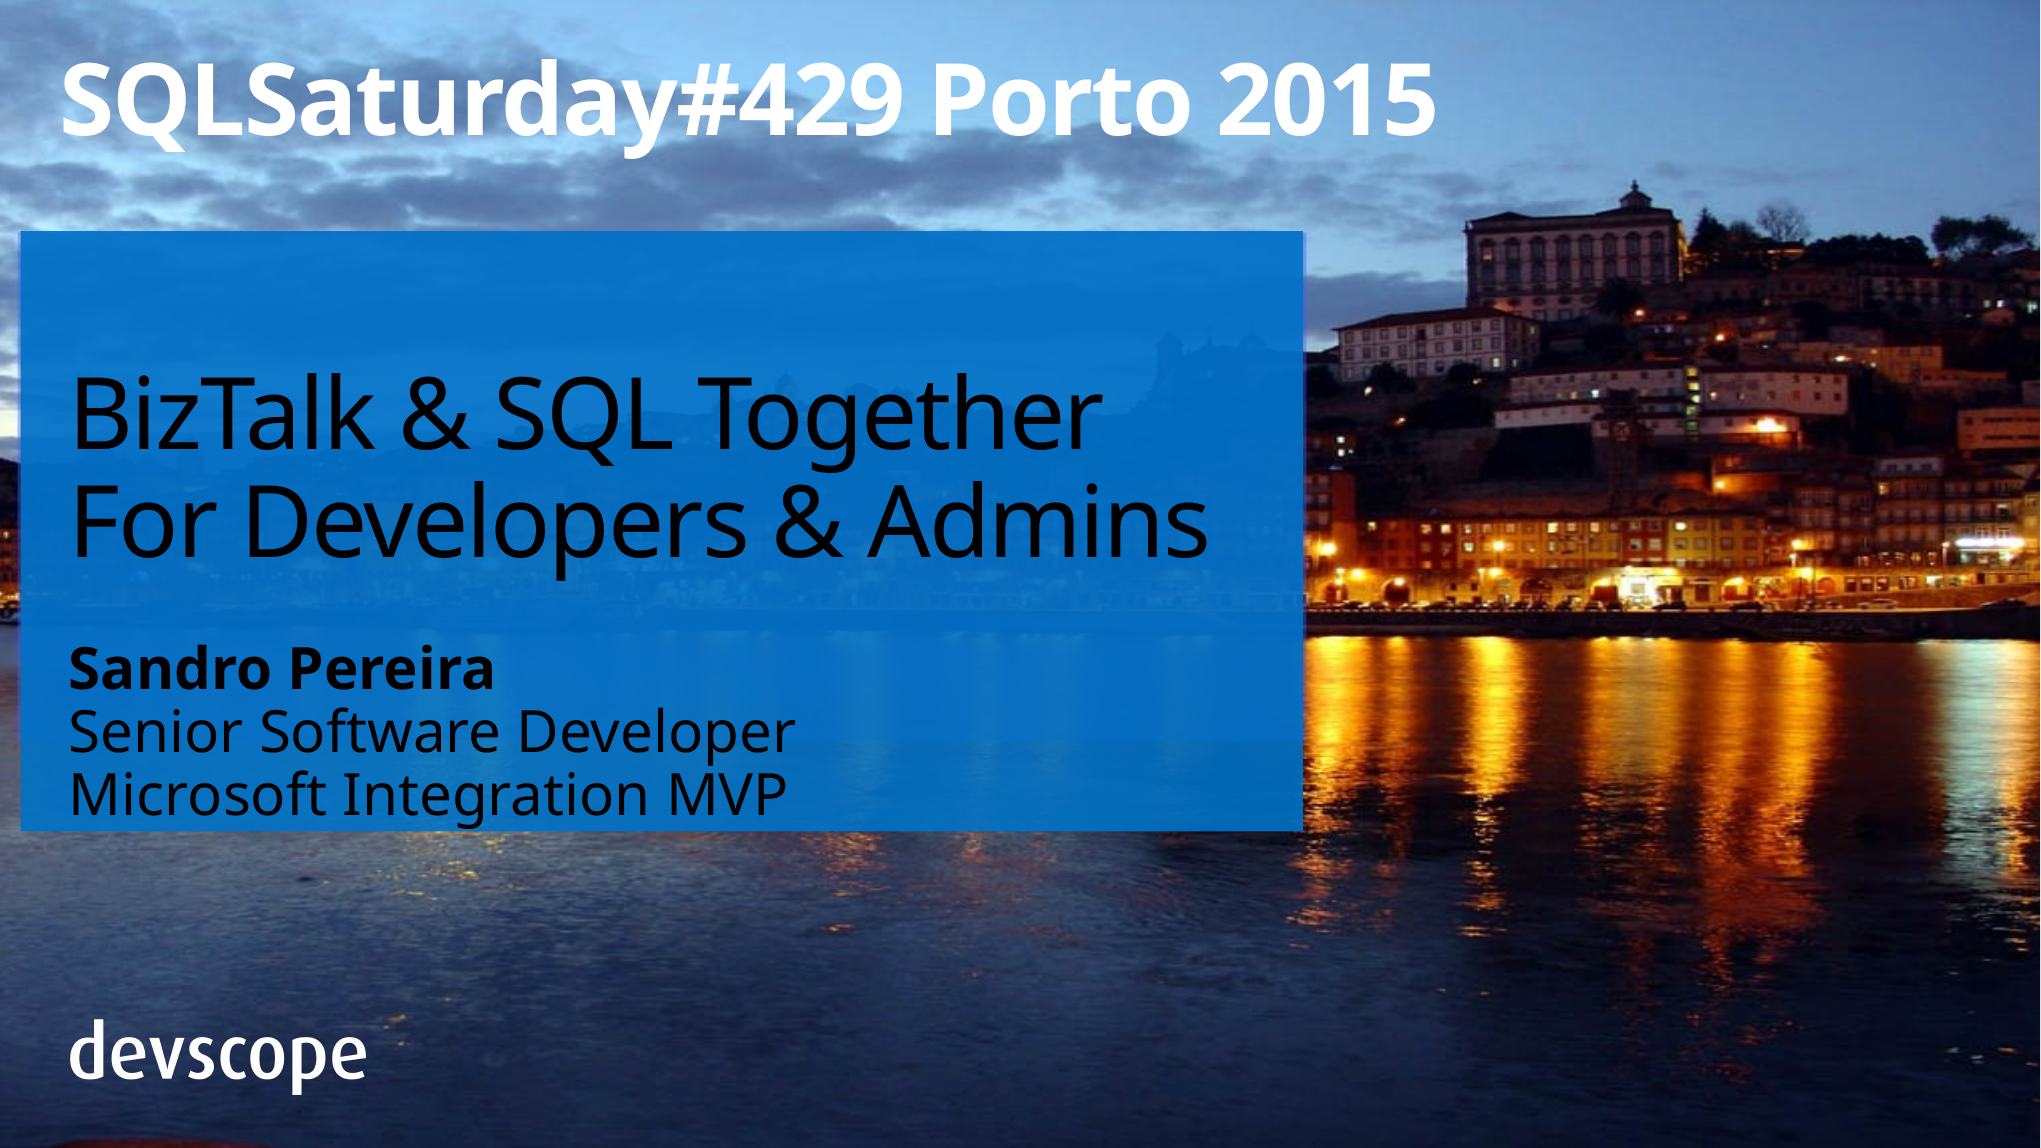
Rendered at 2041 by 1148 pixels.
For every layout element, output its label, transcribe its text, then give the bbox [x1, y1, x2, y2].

list Sandro Pereira Senior Software Developer Microsoft Integration MVP [45, 620, 1246, 854]
text_box SQLSaturday#429 Porto 2015 [45, 42, 1965, 137]
title BizTalk & SQL Together For Developers & Admins [45, 348, 1246, 620]
picture [0, 0, 2041, 1148]
